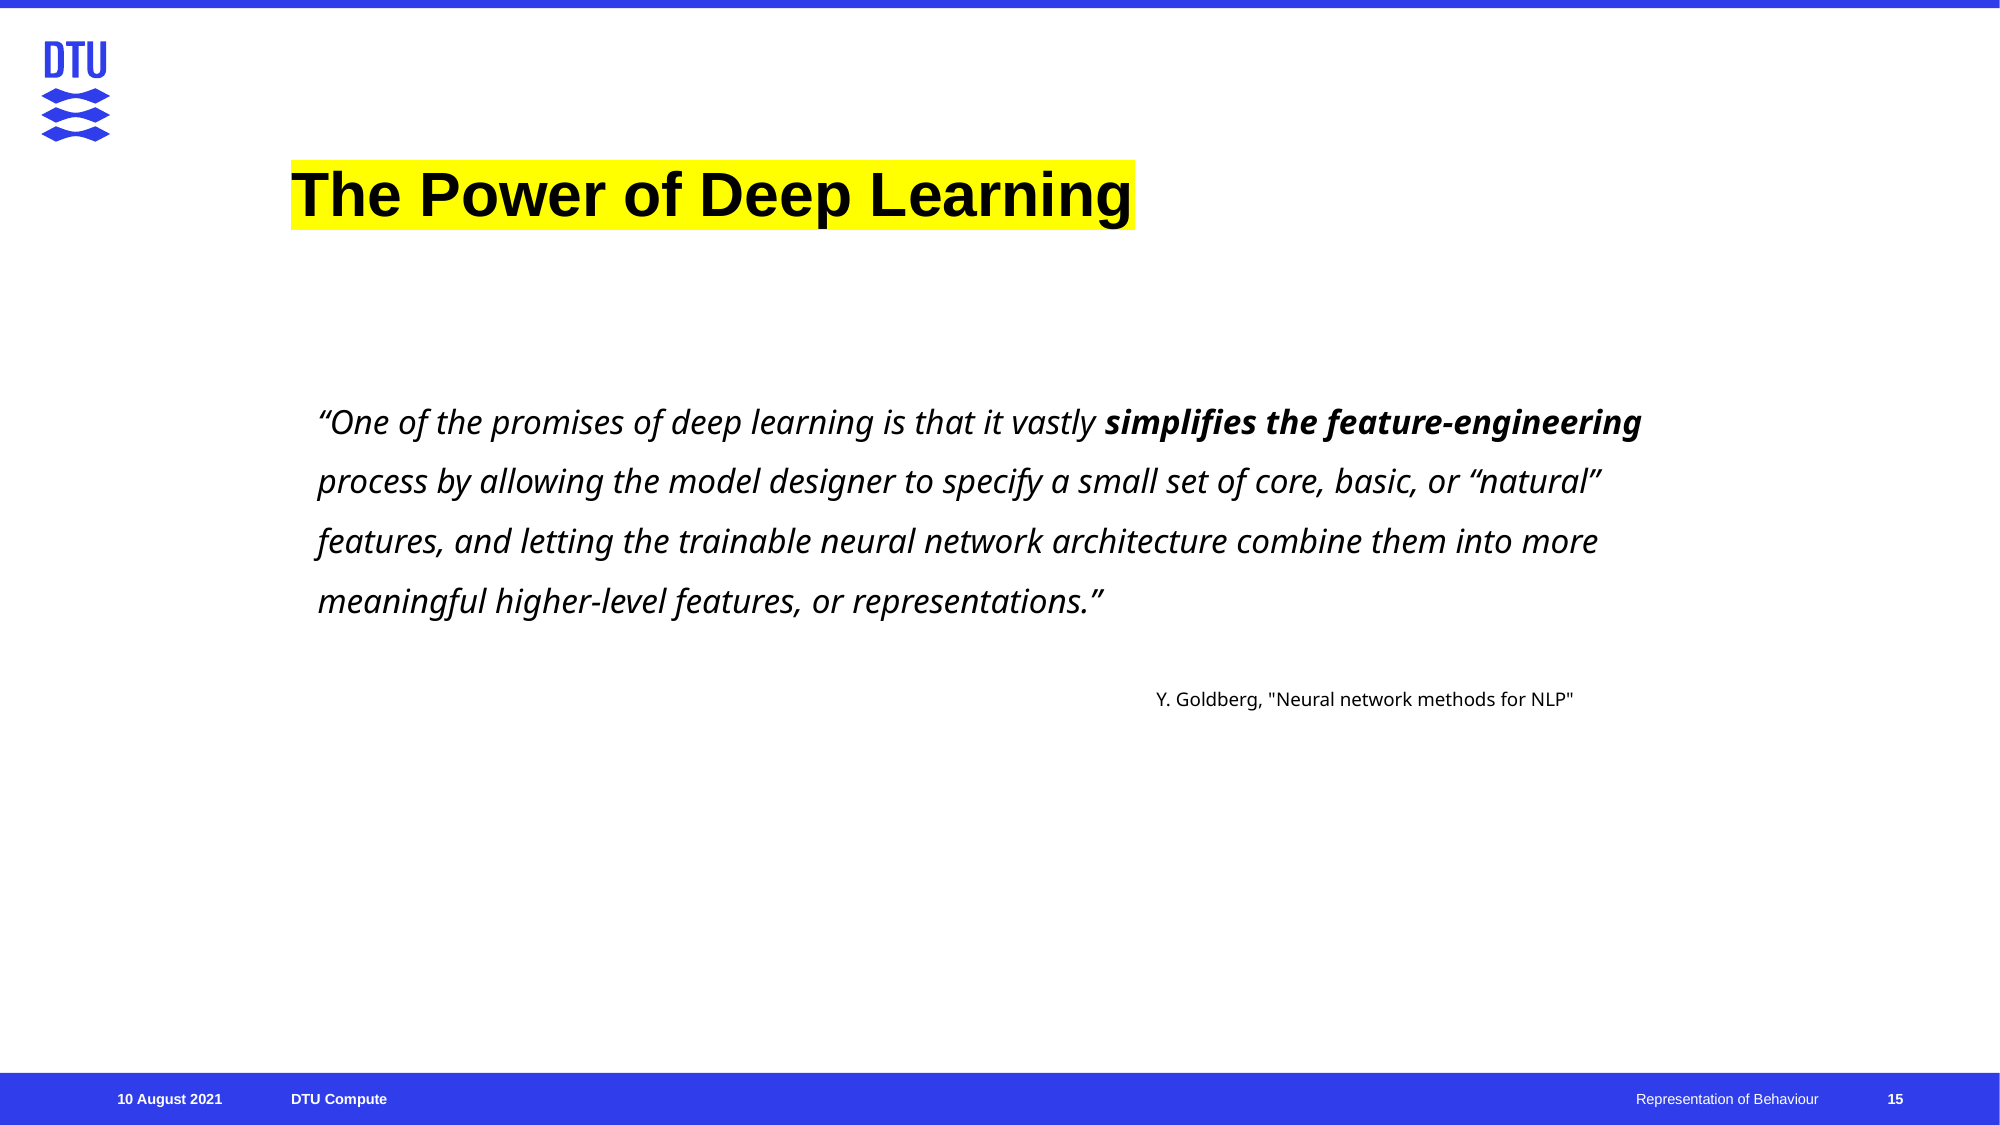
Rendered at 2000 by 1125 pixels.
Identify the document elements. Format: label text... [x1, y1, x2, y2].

text_box “One of the promises of deep learning is that it vastly simplifies the feature-engineering process by allowing the model designer to specify a small set of core, basic, or “natural” features, and letting the trainable neural network architecture combine them into more meaningful higher-level features, or representations.” [302, 373, 1677, 628]
text_box Y. Goldberg, "Neural network methods for NLP" [1141, 680, 1697, 741]
slide_number 15 [1887, 1073, 1959, 1125]
title The Power of Deep Learning [291, 69, 1819, 230]
